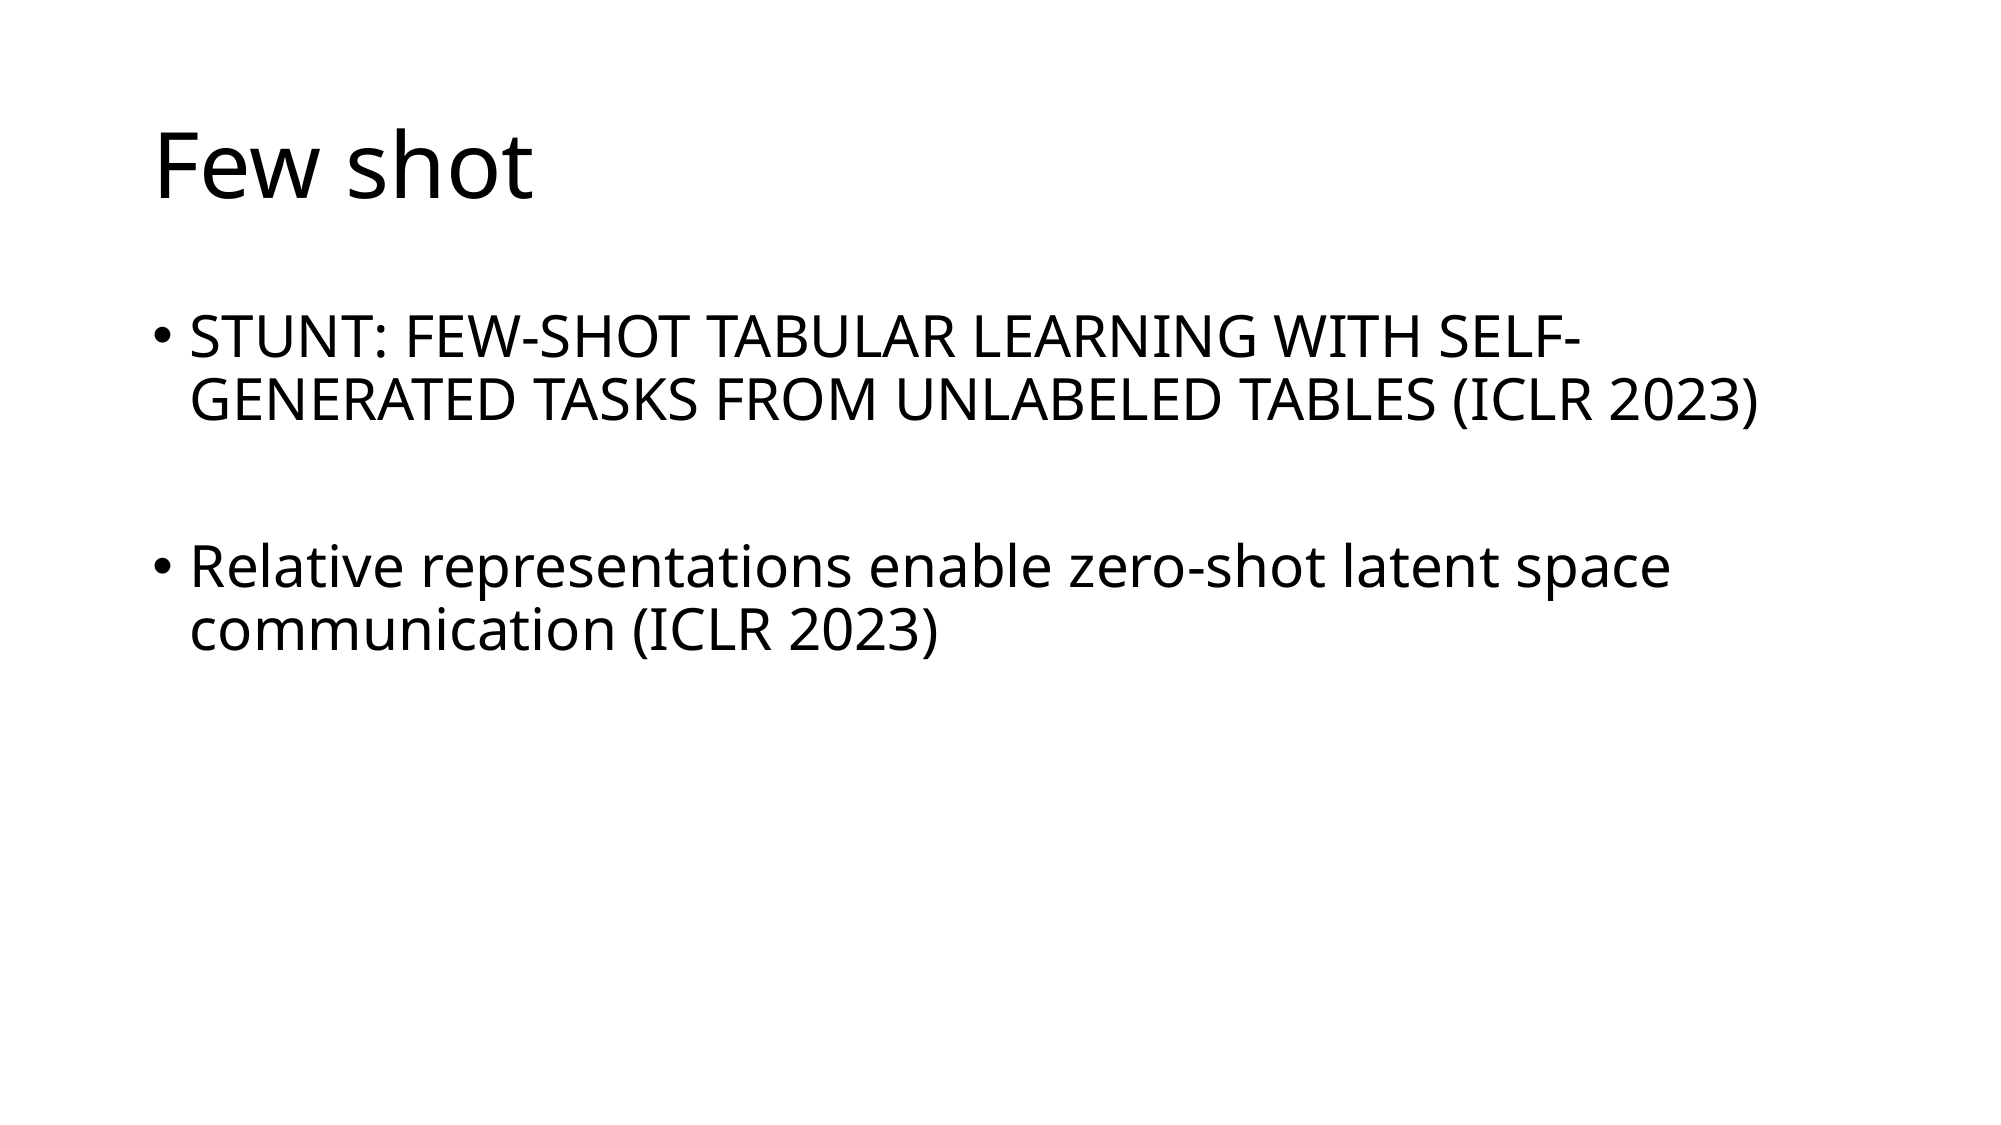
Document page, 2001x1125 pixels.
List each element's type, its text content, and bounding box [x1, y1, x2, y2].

list STUNT: FEW-SHOT TABULAR LEARNING WITH SELF-GENERATED TASKS FROM UNLABELED TABLES (ICLR 2023) Relative representations enable zero-shot latent space communication (ICLR 2023) [137, 299, 1863, 1014]
title Few shot [137, 59, 1863, 278]
